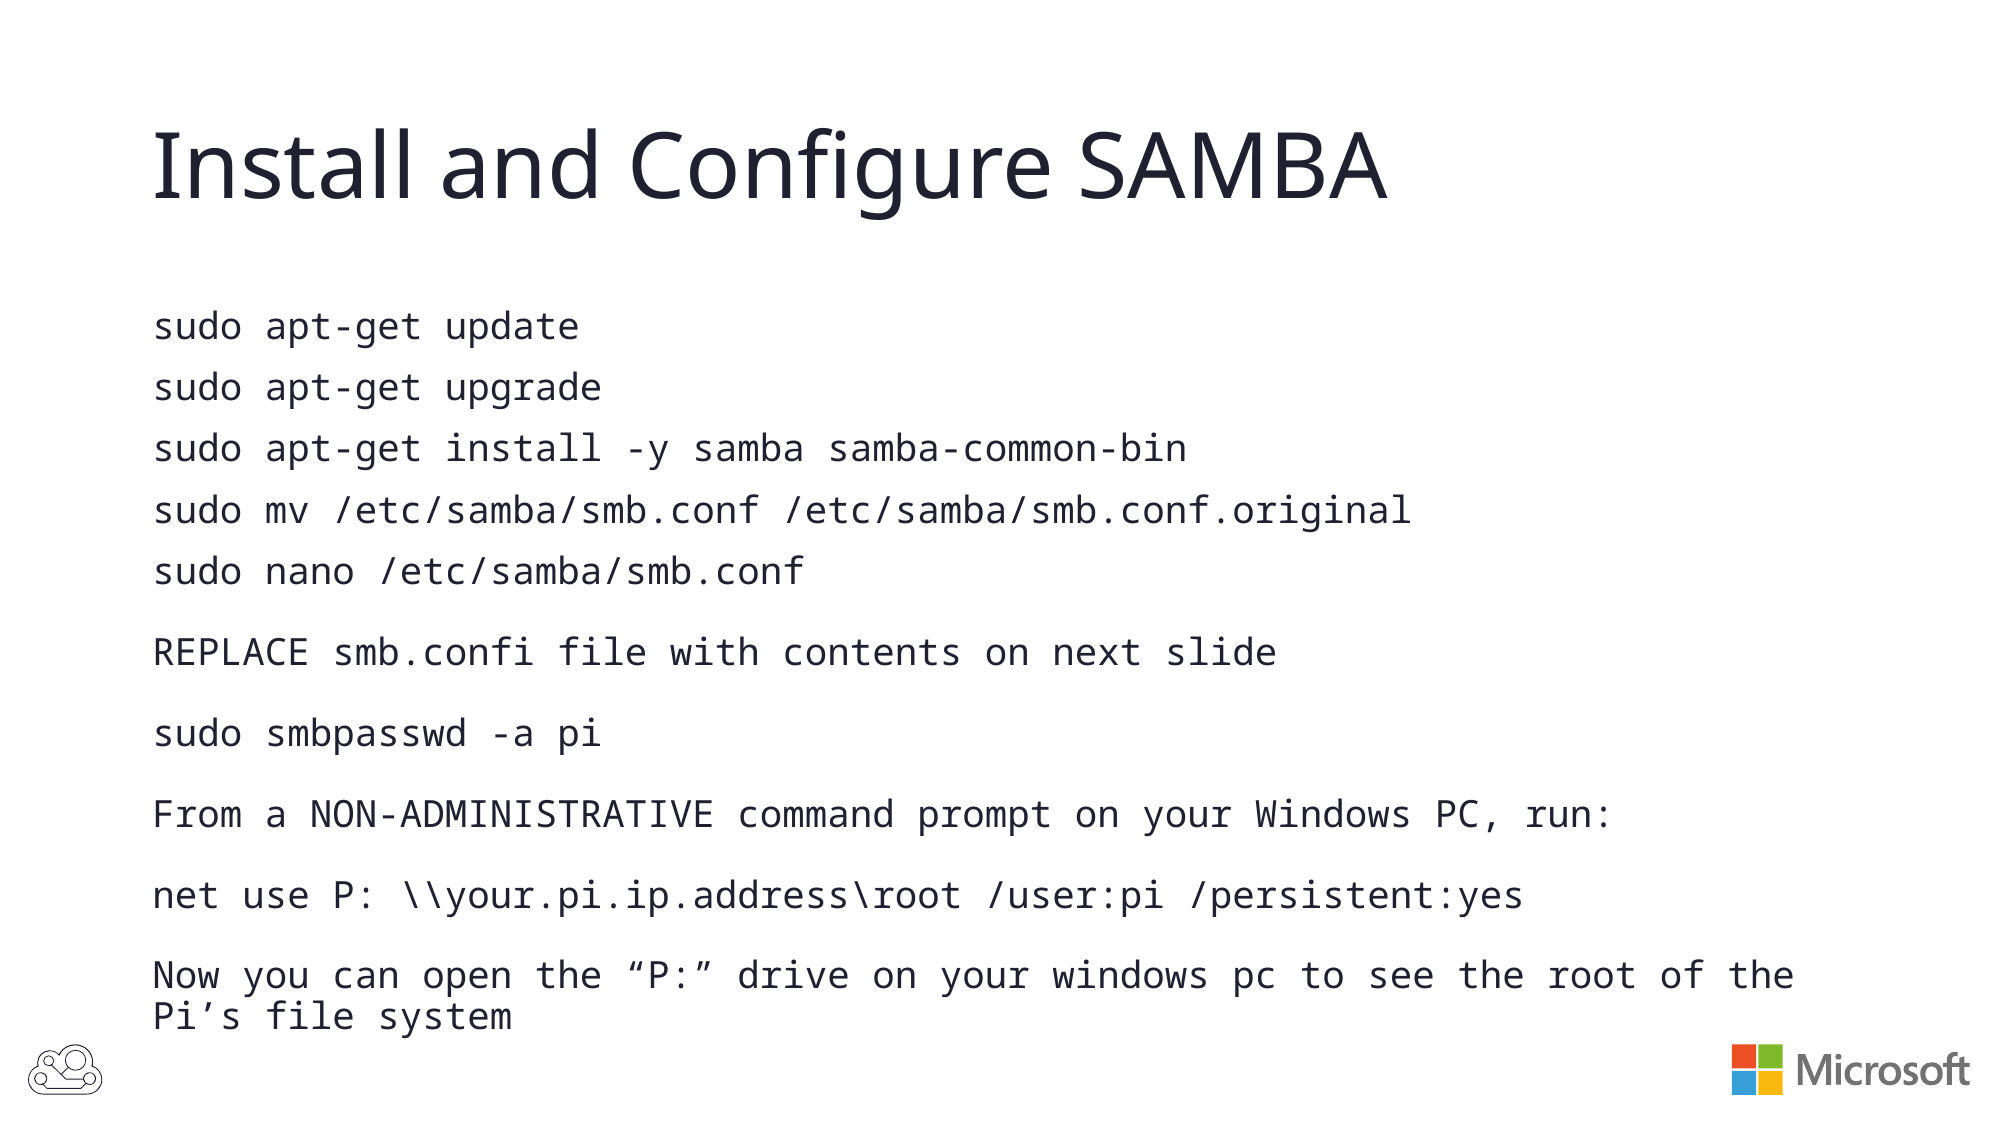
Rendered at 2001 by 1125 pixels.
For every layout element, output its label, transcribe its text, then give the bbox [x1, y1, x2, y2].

list sudo apt-get update sudo apt-get upgrade sudo apt-get install -y samba samba-common-bin sudo mv /etc/samba/smb.conf /etc/samba/smb.conf.original sudo nano /etc/samba/smb.conf REPLACE smb.confi file with contents on next slide sudo smbpasswd -a pi From a NON-ADMINISTRATIVE command prompt on your Windows PC, run: net use P: \\your.pi.ip.address\root /user:pi /persistent:yes Now you can open the “P:” drive on your windows pc to see the root of the Pi’s file system [137, 299, 1863, 1014]
title Install and Configure SAMBA [137, 59, 1863, 278]
